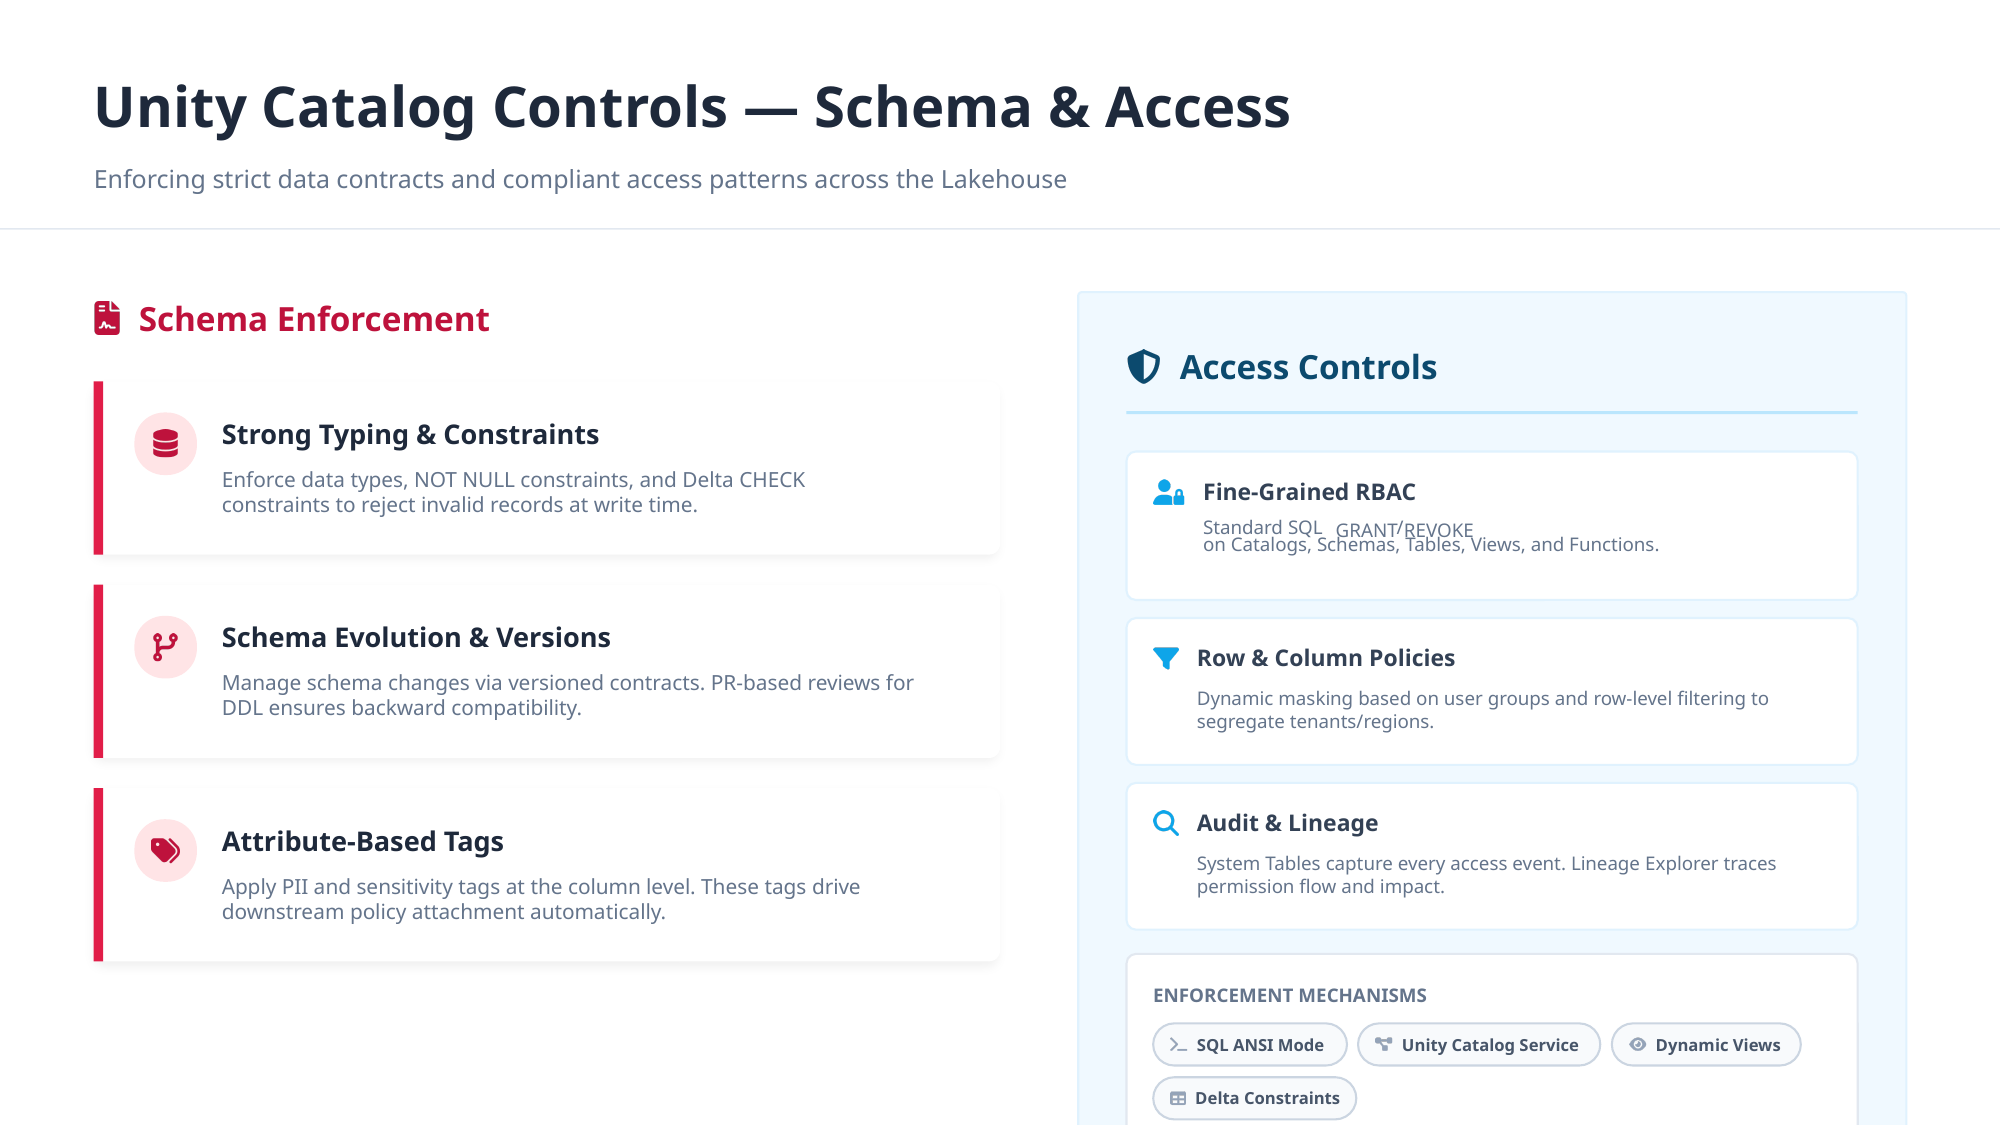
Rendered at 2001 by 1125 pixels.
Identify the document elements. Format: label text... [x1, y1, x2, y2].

picture [1126, 349, 1161, 384]
text_box [0, 0, 2000, 228]
text_box [1153, 1023, 1342, 1066]
text_box Dynamic Views [1655, 1031, 1797, 1058]
picture [1170, 1090, 1186, 1106]
picture [153, 633, 179, 662]
text_box [1797, 1032, 1801, 1057]
text_box Access Controls [1179, 340, 1475, 393]
text_box [104, 381, 1001, 555]
text_box Dynamic masking based on user groups and row-level filtering to segregate tenants/regions. [1196, 681, 1839, 738]
picture [1170, 1036, 1188, 1052]
text_box [1597, 1033, 1601, 1056]
text_box Enforce data types, NOT NULL constraints, and Delta CHECK constraints to reject invalid records at write time. [221, 462, 872, 521]
text_box Attribute-Based Tags [221, 823, 534, 857]
picture [1153, 479, 1185, 500]
picture [93, 300, 121, 336]
text_box [0, 230, 2000, 1125]
text_box [104, 788, 1001, 962]
text_box [1126, 451, 1858, 601]
text_box Audit & Lineage [1196, 807, 1393, 838]
text_box Delta Constraints [1195, 1085, 1352, 1112]
text_box [1343, 1032, 1347, 1057]
text_box [93, 381, 104, 555]
text_box ENFORCEMENT MECHANISMS [1153, 981, 1497, 1007]
picture [1168, 810, 1179, 832]
text_box [1078, 292, 1907, 1125]
text_box [1126, 782, 1858, 930]
picture [151, 836, 180, 865]
text_box Schema Evolution & Versions [221, 620, 640, 654]
text_box System Tables capture every access event. Lineage Explorer traces permission flow and impact. [1196, 846, 1797, 903]
text_box [1153, 1077, 1357, 1120]
text_box Enforcing strict data contracts and compliant access patterns across the Lakehouse [93, 162, 1105, 194]
text_box [104, 584, 1001, 759]
text_box SQL ANSI Mode [1196, 1031, 1343, 1058]
text_box Apply PII and sensitivity tags at the column level. These tags drive downstream policy attachment automatically. [221, 869, 922, 928]
text_box [1358, 1023, 1596, 1066]
text_box Schema Enforcement [139, 292, 520, 344]
text_box [134, 412, 197, 476]
text_box Fine-Grained RBAC [1203, 476, 1440, 507]
text_box Strong Typing & Constraints [221, 417, 625, 450]
text_box [1611, 1023, 1796, 1066]
text_box [93, 788, 104, 962]
text_box Unity Catalog Controls — Schema & Access [93, 68, 1299, 141]
text_box on Catalogs, Schemas, Tables, Views, and Functions. [1203, 514, 1789, 573]
text_box [134, 615, 197, 679]
text_box Row & Column Policies [1196, 642, 1473, 673]
picture [1153, 825, 1175, 836]
picture [1153, 652, 1179, 672]
picture [1157, 814, 1171, 828]
picture [1629, 1036, 1647, 1052]
text_box [1126, 411, 1858, 415]
picture [1153, 810, 1160, 817]
text_box [1126, 953, 1858, 1125]
text_box [93, 584, 104, 758]
text_box [134, 819, 197, 882]
text_box Manage schema changes via versioned contracts. PR-based reviews for DDL ensures backward compatibility. [221, 665, 953, 724]
text_box [1126, 618, 1858, 765]
picture [153, 429, 179, 458]
picture [1375, 1036, 1393, 1052]
text_box Unity Catalog Service [1401, 1031, 1597, 1058]
